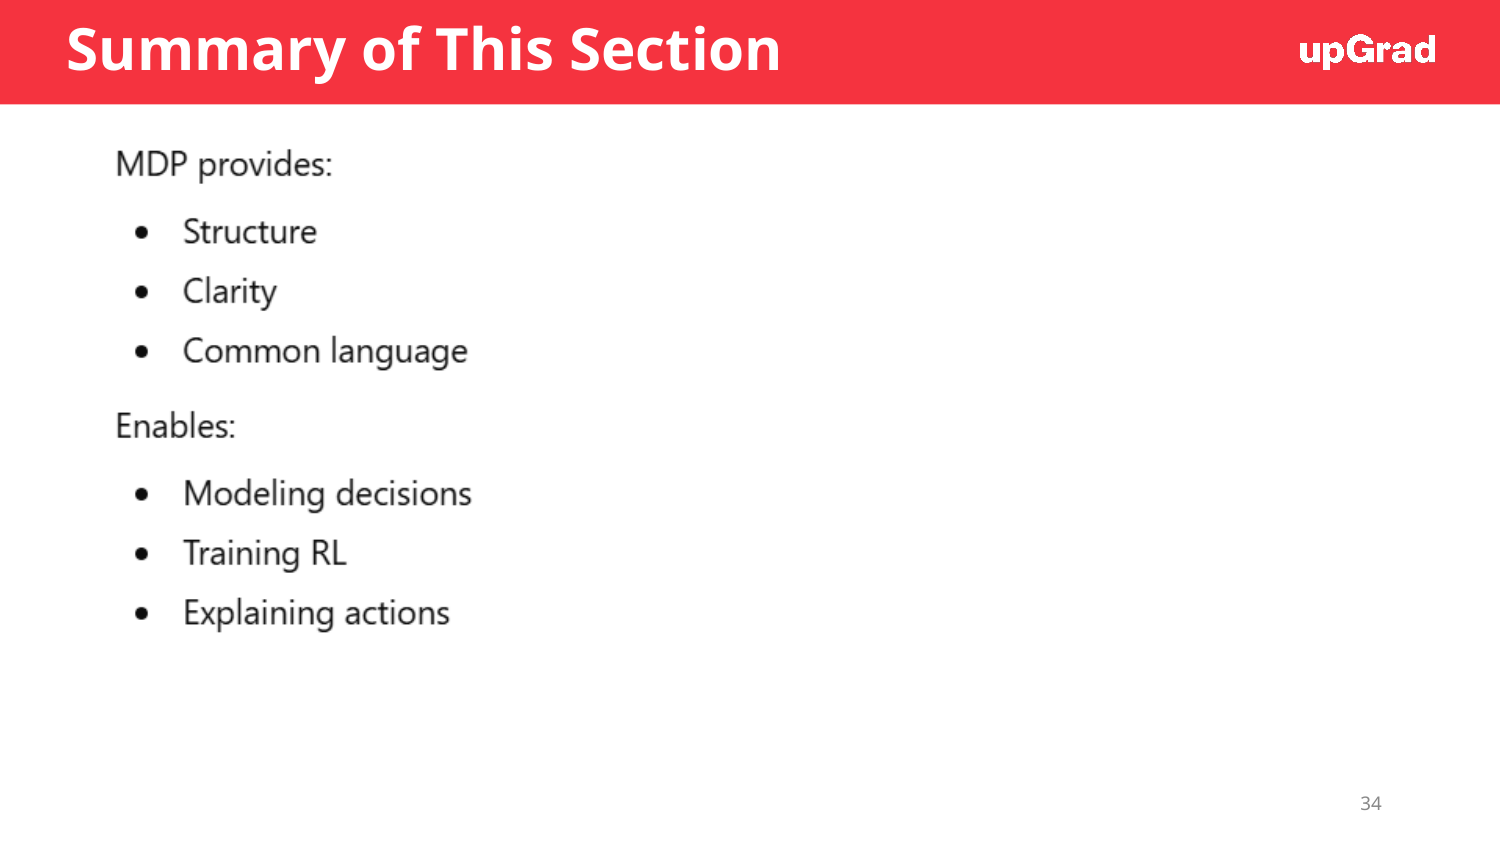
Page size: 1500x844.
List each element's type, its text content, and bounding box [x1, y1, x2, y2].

picture [1300, 34, 1435, 70]
title Summary of This Section [51, 20, 973, 83]
slide_number 34 [1059, 782, 1397, 827]
picture [51, 115, 1103, 667]
